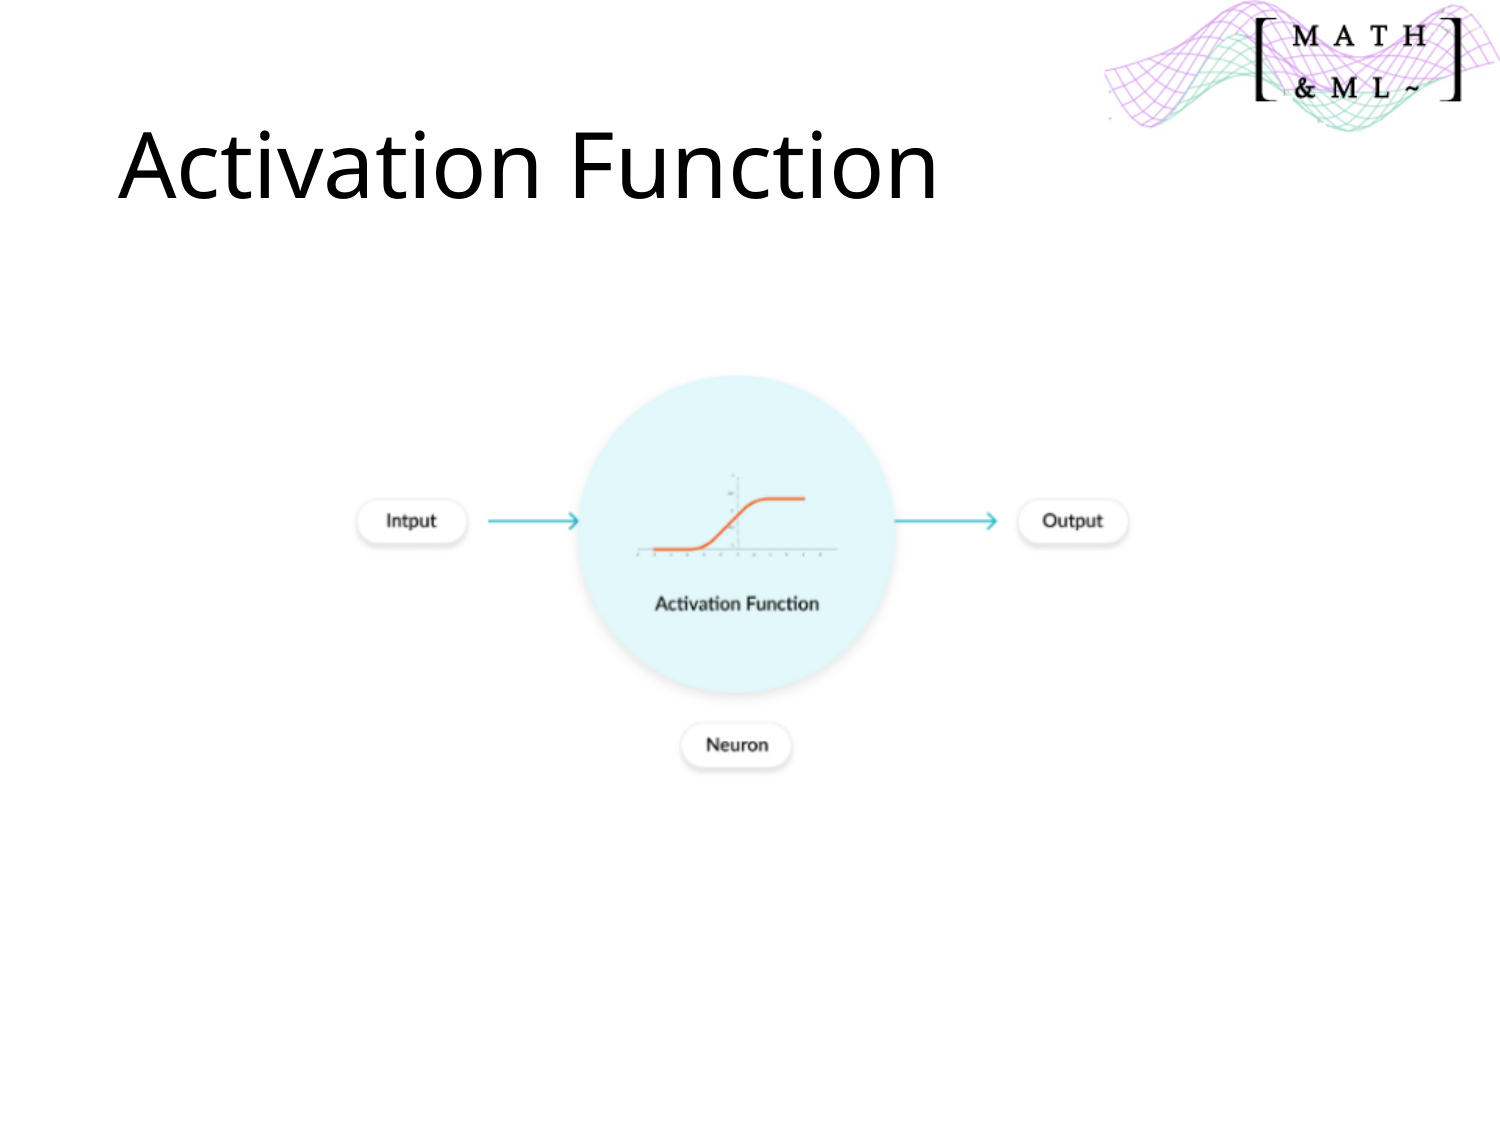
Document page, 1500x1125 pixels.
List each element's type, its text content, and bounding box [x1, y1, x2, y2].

title Activation Function [103, 59, 1397, 278]
picture [0, 0, 1500, 1125]
